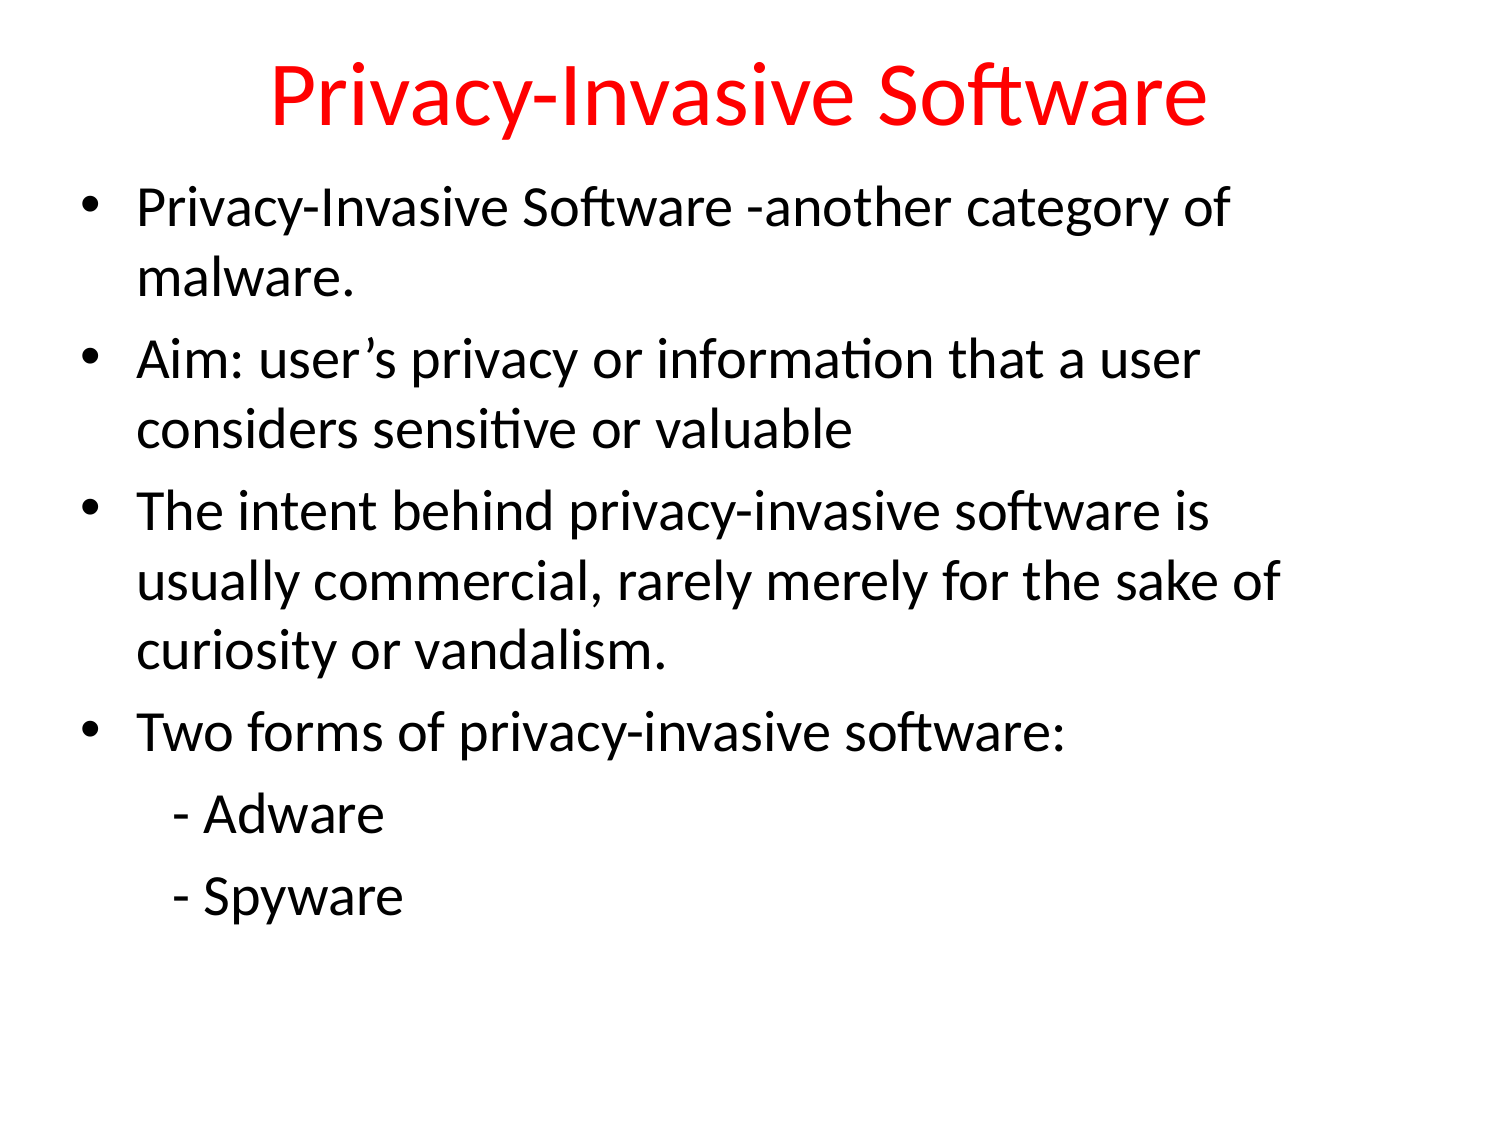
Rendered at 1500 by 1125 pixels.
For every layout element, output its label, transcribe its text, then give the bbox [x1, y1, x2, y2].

list Privacy-Invasive Software -another category of malware. Aim: user’s privacy or information that a user considers sensitive or valuable The intent behind privacy-invasive software is usually commercial, rarely merely for the sake of curiosity or vandalism. Two forms of privacy-invasive software: - Adware - Spyware [64, 160, 1366, 946]
title Privacy-Invasive Software [64, 0, 1415, 183]
